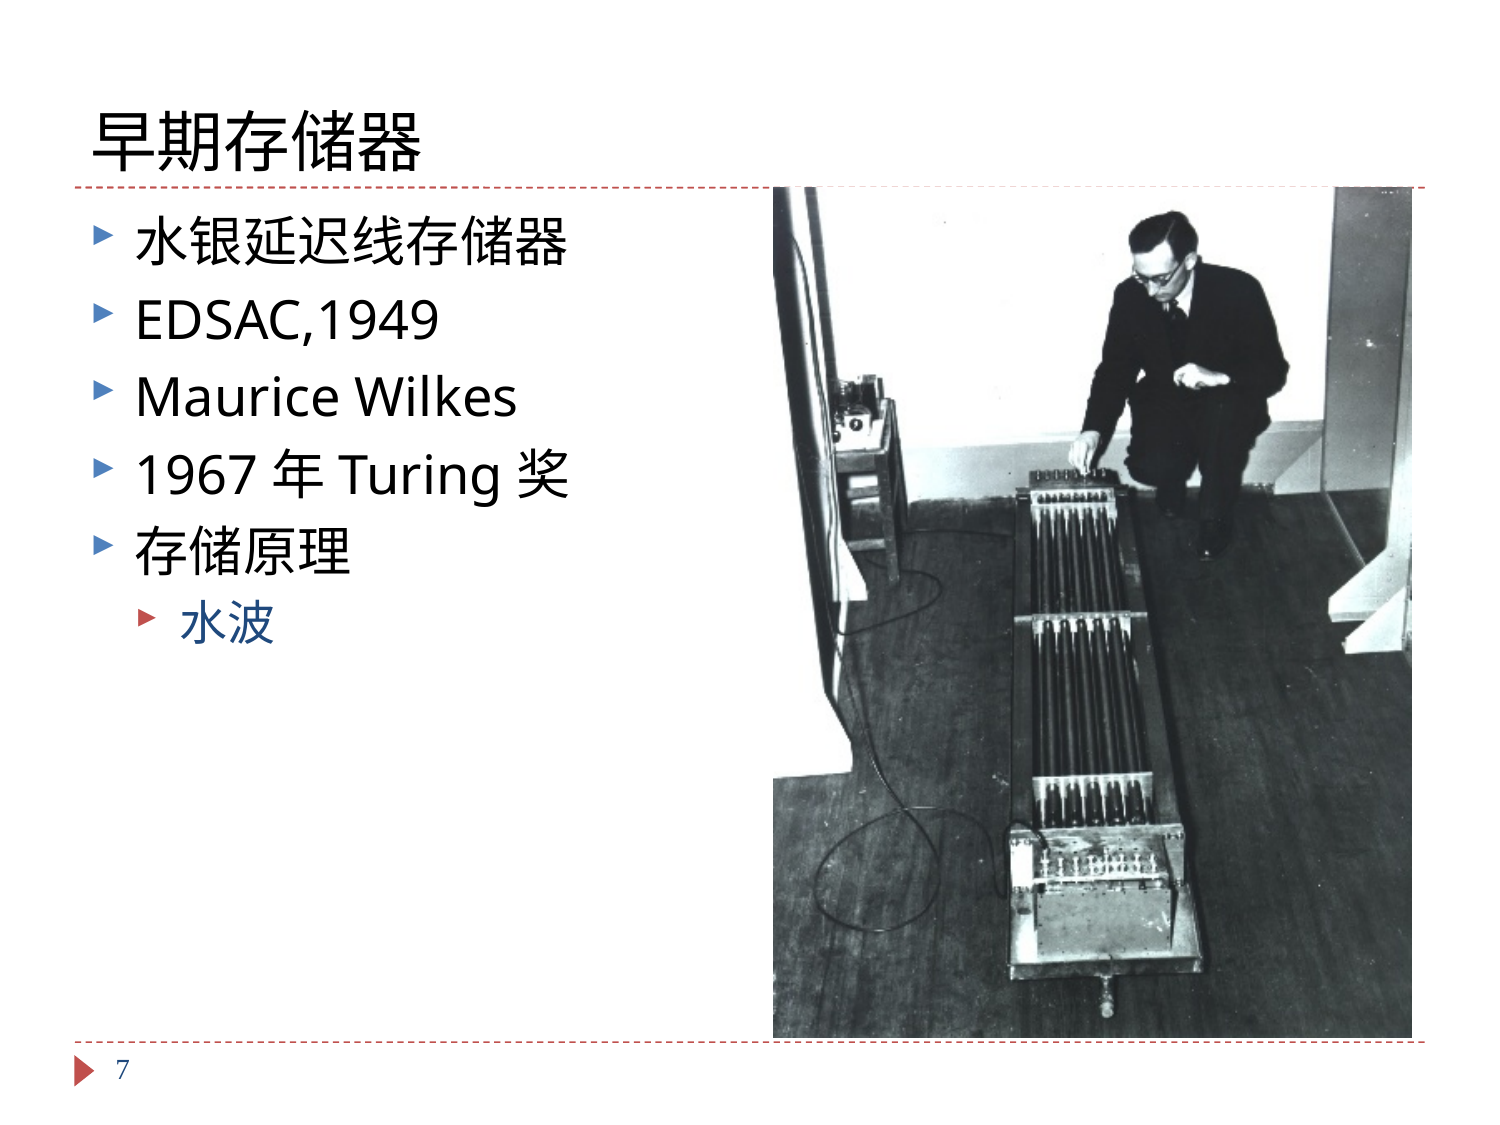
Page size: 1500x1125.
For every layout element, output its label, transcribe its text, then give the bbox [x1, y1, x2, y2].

title 早期存储器 [75, 24, 1425, 188]
picture [773, 187, 1412, 1039]
list 水银延迟线存储器 EDSAC,1949 Maurice Wilkes 1967年Turing奖 存储原理 水波 [75, 200, 656, 1006]
slide_number 7 [100, 1042, 426, 1103]
